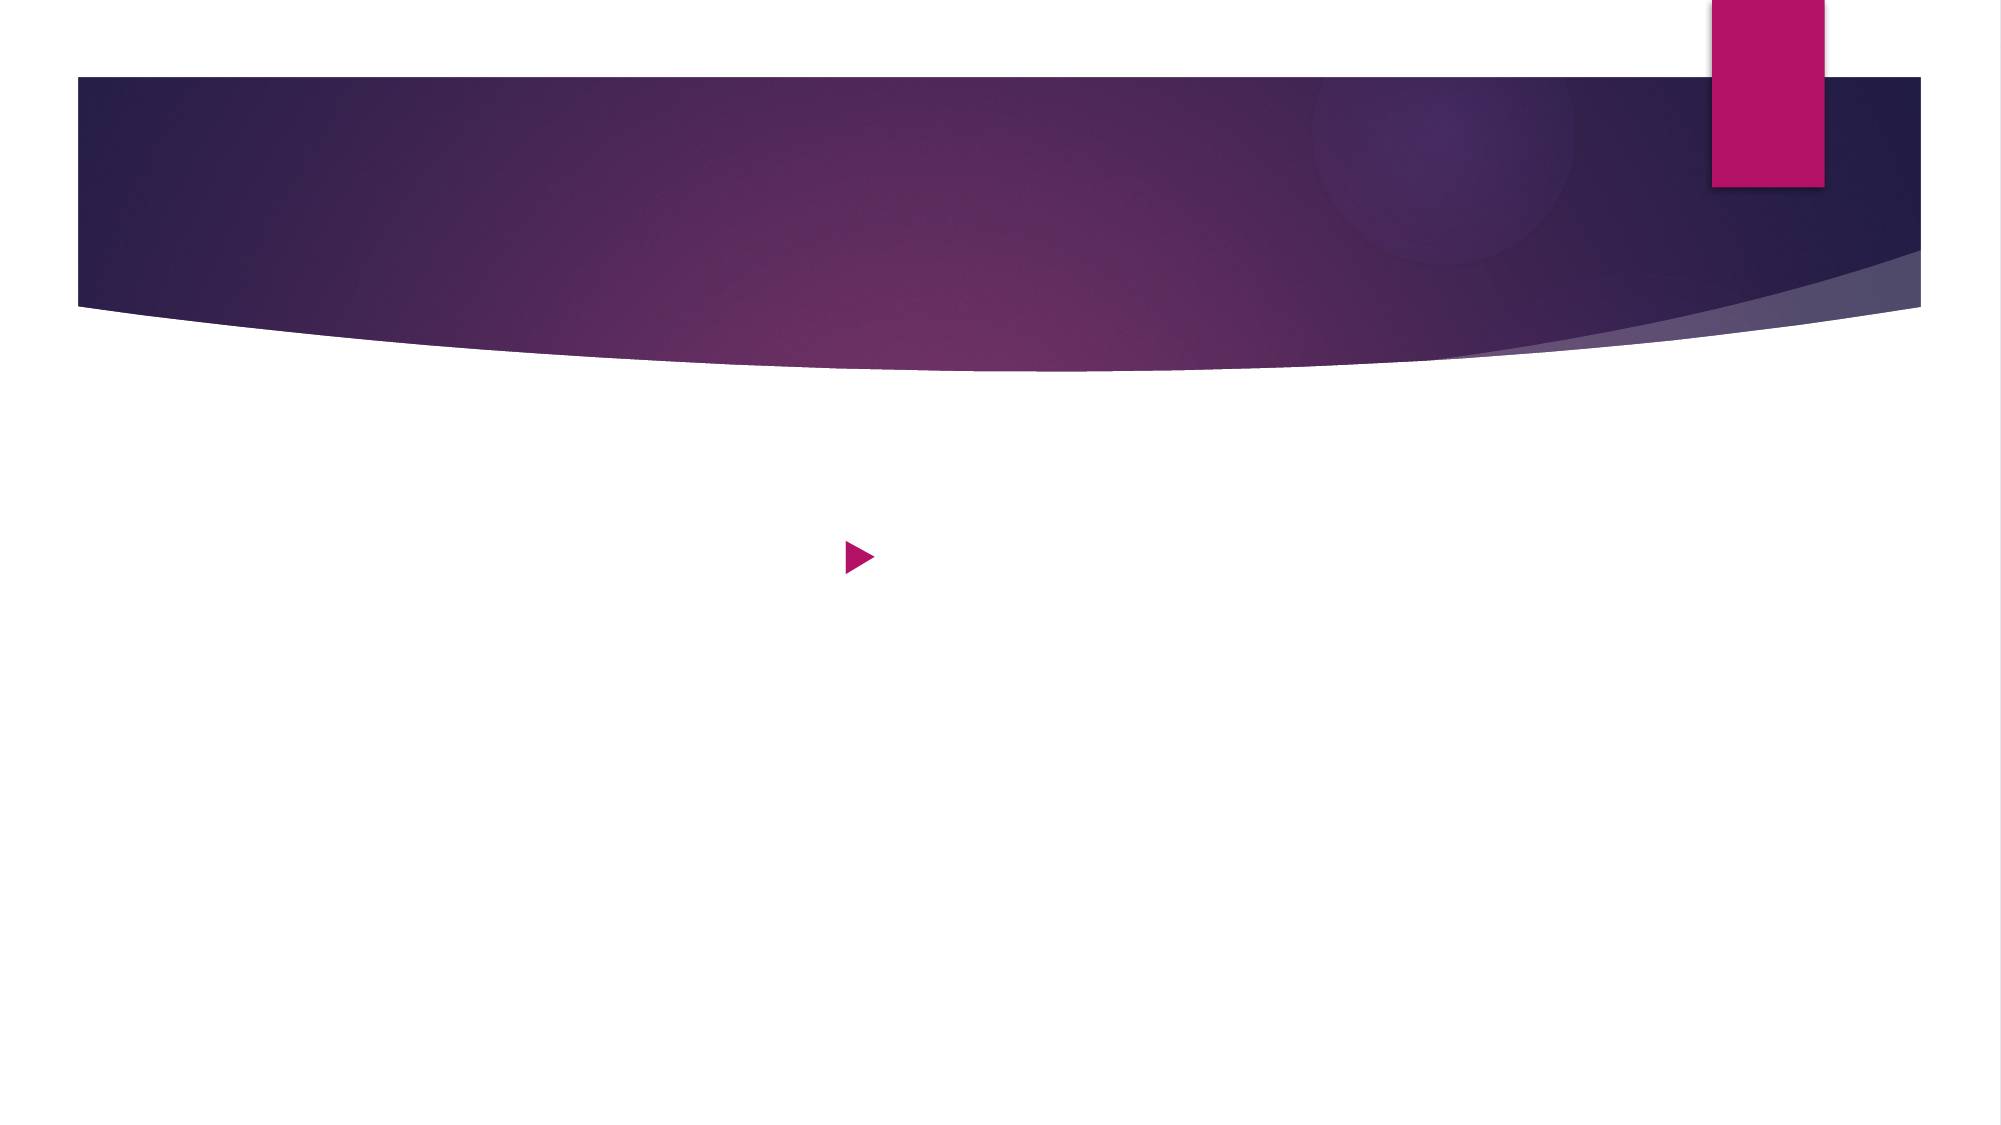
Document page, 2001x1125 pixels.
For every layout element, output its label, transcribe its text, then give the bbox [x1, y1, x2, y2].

title Elevator Pitch [137, 178, 700, 947]
list Celeste with no light [827, 178, 1743, 947]
